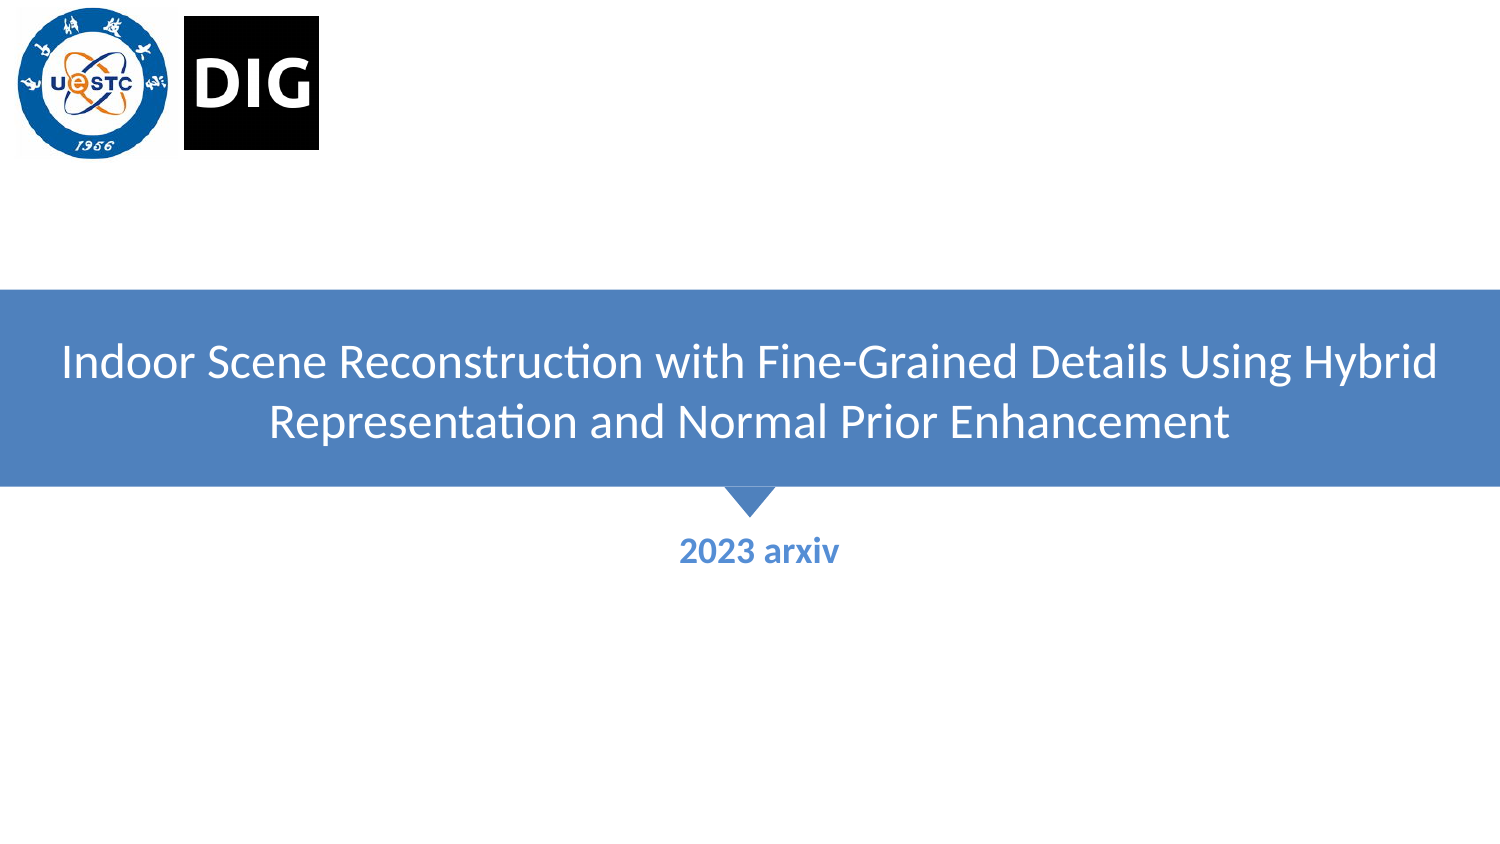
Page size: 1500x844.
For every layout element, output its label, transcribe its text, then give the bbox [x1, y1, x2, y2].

picture [184, 15, 319, 150]
text_box [722, 484, 778, 518]
picture [0, 0, 178, 166]
text_box Indoor Scene Reconstruction with Fine-Grained Details Using Hybrid Representation and Normal Prior Enhancement [0, 287, 1500, 489]
text_box 2023 arxiv [638, 518, 1194, 579]
